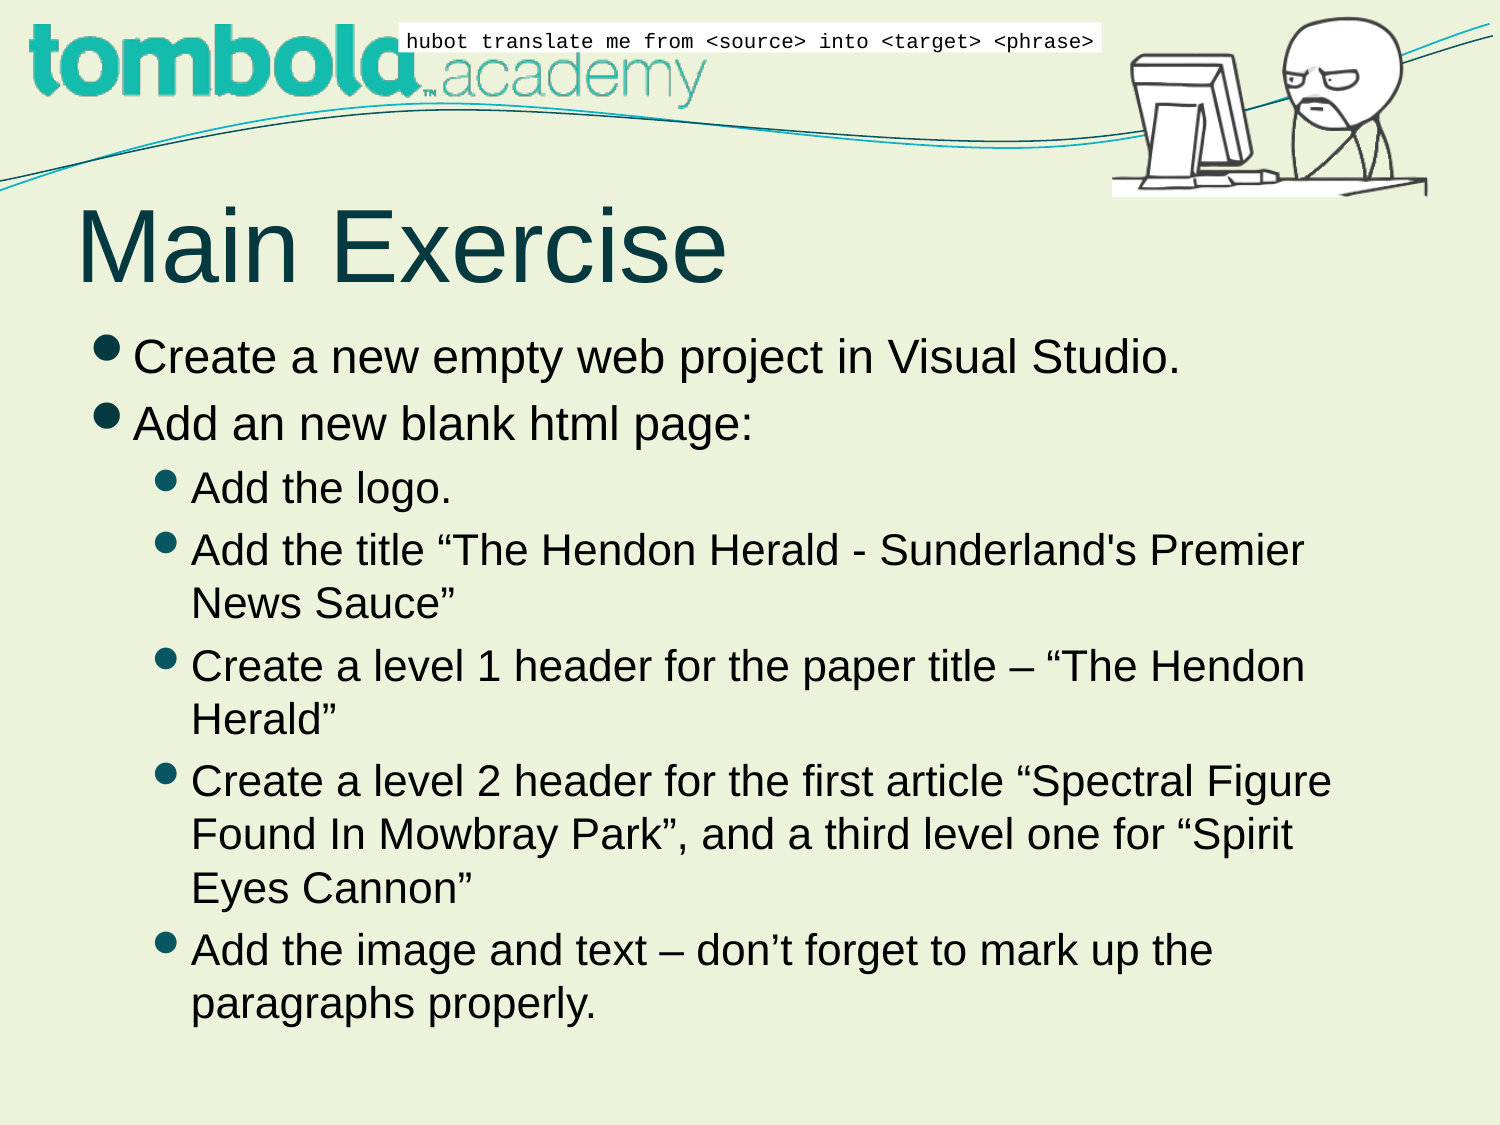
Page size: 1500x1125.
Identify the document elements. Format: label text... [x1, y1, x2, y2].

picture [1112, 0, 1500, 197]
title Main Exercise [75, 115, 1425, 303]
text_box hubot translate me from <source> into <target> <phrase> [398, 22, 1102, 53]
list Create a new empty web project in Visual Studio. Add an new blank html page: Add the logo. Add the title “The Hendon Herald - Sunderland's Premier News Sauce” Create a level 1 header for the paper title – “The Hendon Herald” Create a level 2 header for the first article “Spectral Figure Found In Mowbray Park”, and a third level one for “Spirit Eyes Cannon” Add the image and text – don’t forget to mark up the paragraphs properly. [75, 317, 1412, 1038]
picture [29, 24, 707, 109]
